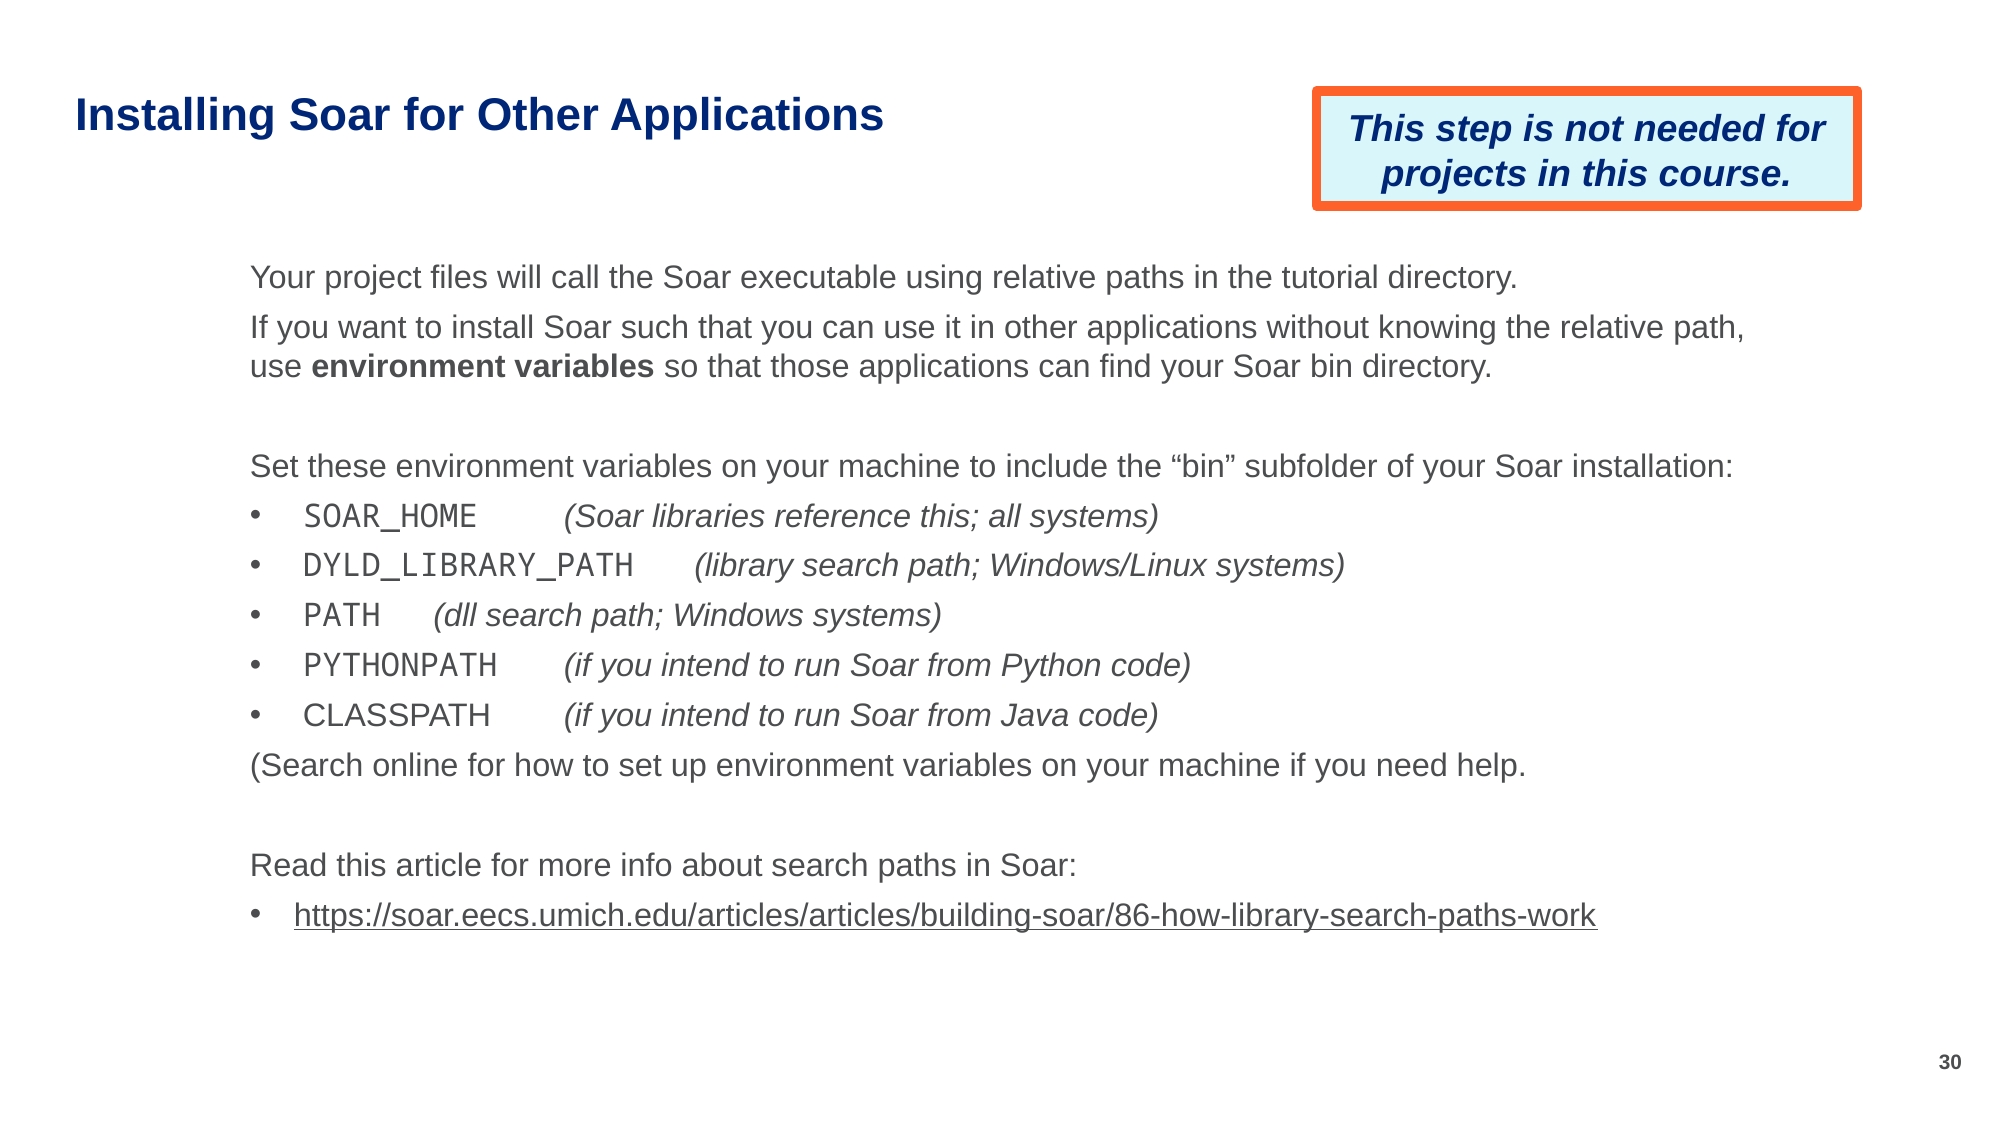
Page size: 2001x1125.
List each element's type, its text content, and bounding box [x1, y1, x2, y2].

title Installing Soar for Other Applications [75, 91, 1315, 142]
list Your project files will call the Soar executable using relative paths in the tutorial directory. If you want to install Soar such that you can use it in other applications without knowing the relative path, use environment variables so that those applications can find your Soar bin directory. Set these environment variables on your machine to include the “bin” subfolder of your Soar installation: SOAR_HOME (Soar libraries reference this; all systems) DYLD_LIBRARY_PATH (library search path; Windows/Linux systems) PATH (dll search path; Windows systems) PYTHONPATH (if you intend to run Soar from Python code) CLASSPATH (if you intend to run Soar from Java code) (Search online for how to set up environment variables on your machine if you need help. Read this article for more info about search paths in Soar: https://soar.eecs.umich.edu/articles/articles/building-soar/86-how-library-search-paths-work [249, 255, 1750, 953]
text_box This step is not needed for projects in this course. [1315, 90, 1859, 207]
